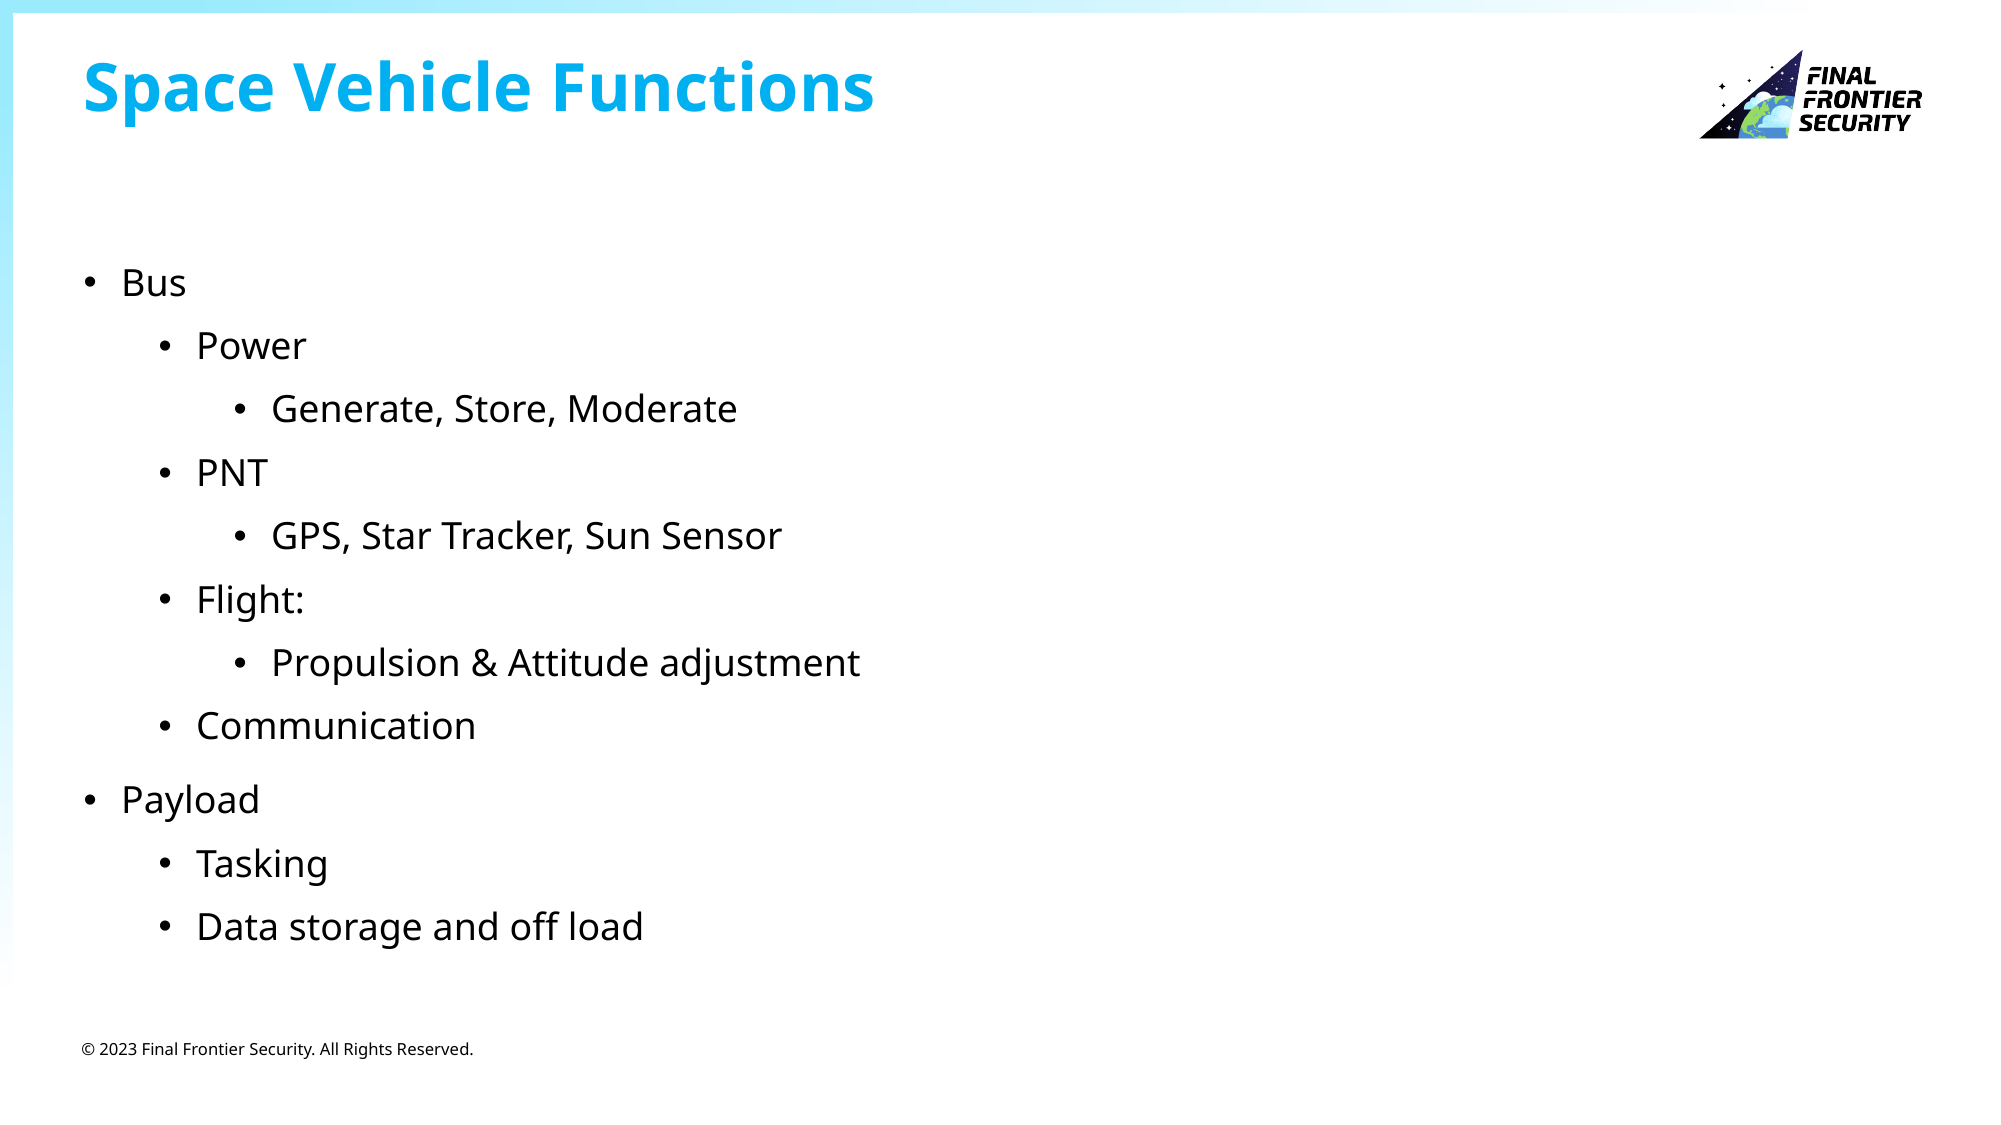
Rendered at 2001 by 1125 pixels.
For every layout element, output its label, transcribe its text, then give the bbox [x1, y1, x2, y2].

list Bus Power Generate, Store, Moderate PNT GPS, Star Tracker, Sun Sensor Flight: Propulsion & Attitude adjustment Communication Payload Tasking Data storage and off load [83, 263, 1917, 1021]
title Space Vehicle Functions [83, 54, 1602, 220]
picture [1690, 40, 1931, 148]
